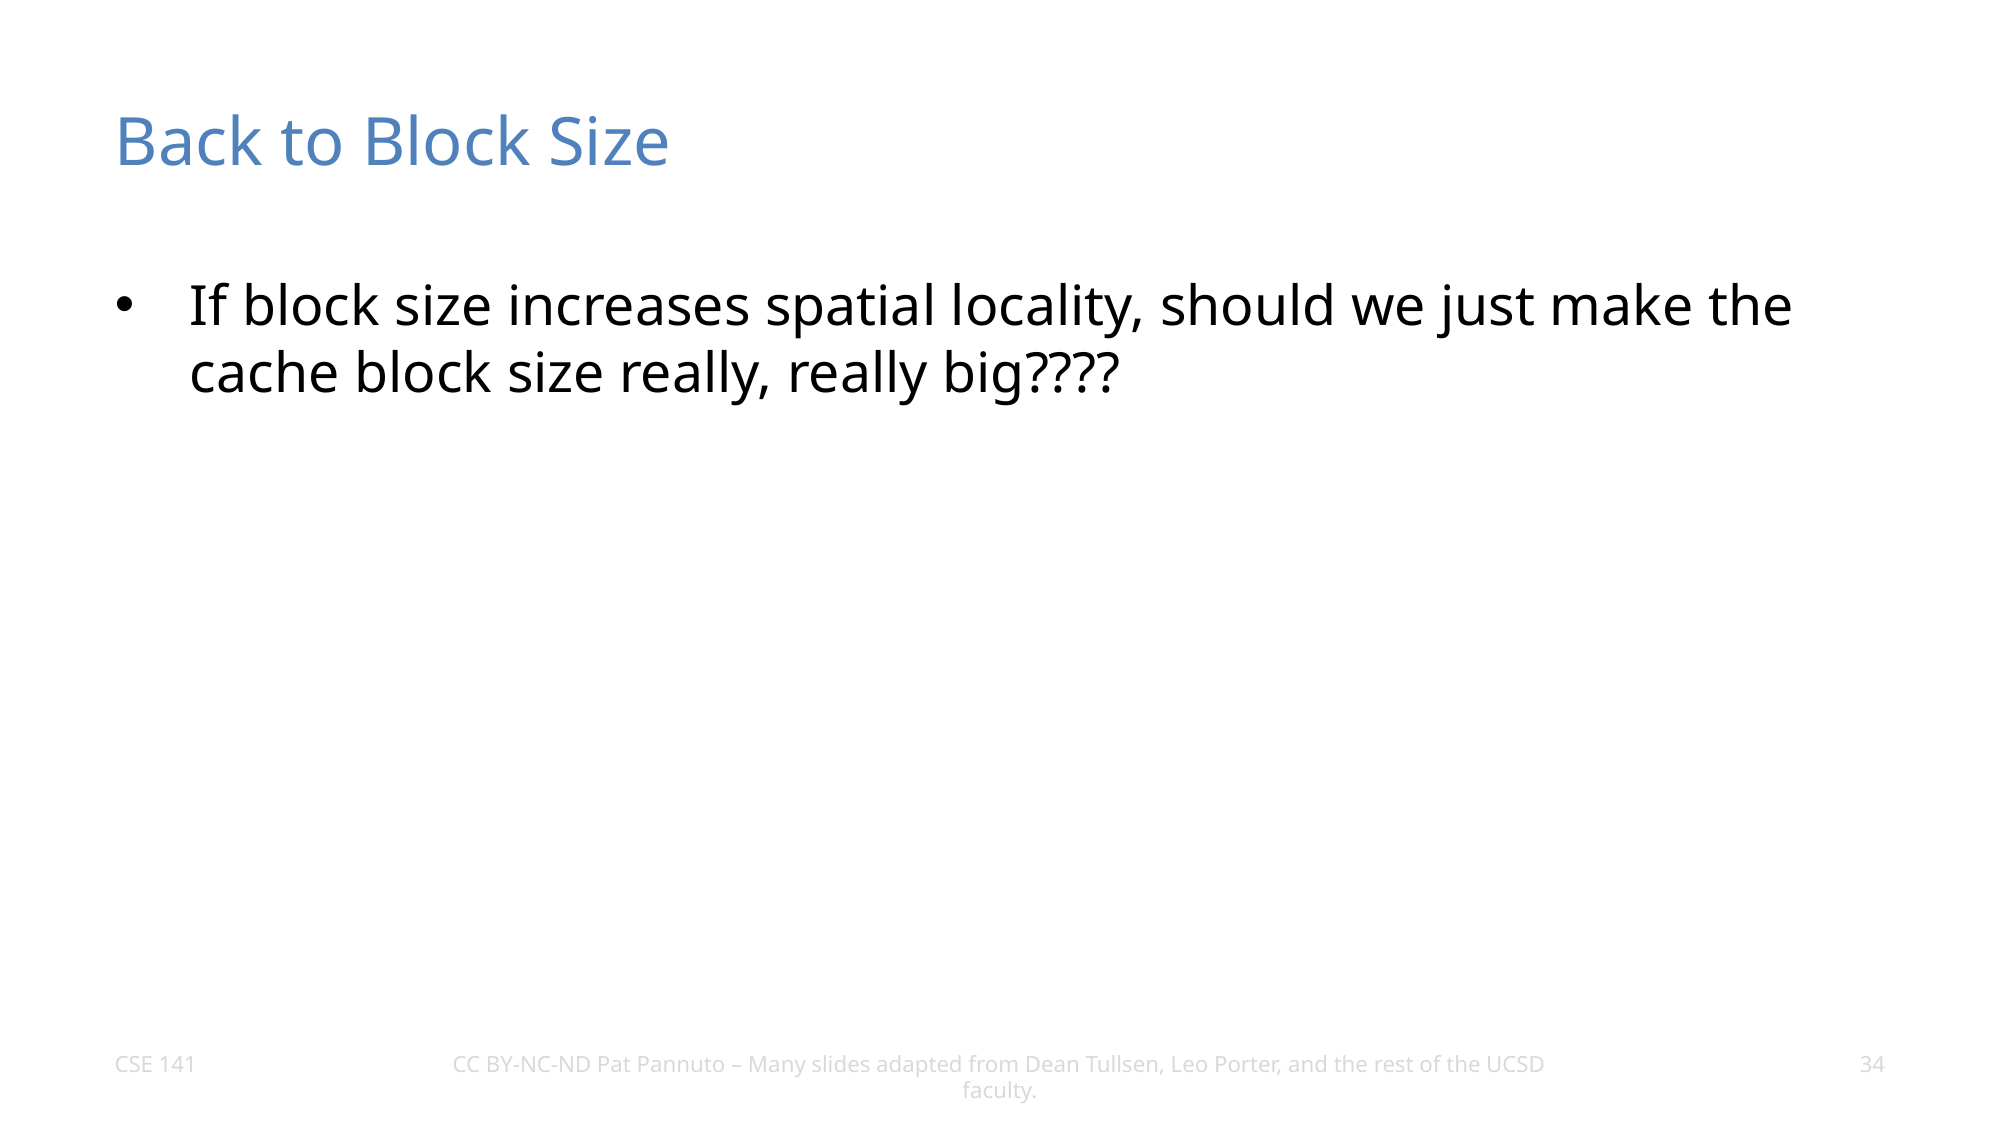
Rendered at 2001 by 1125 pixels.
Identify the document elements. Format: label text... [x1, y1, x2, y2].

list If block size increases spatial locality, should we just make the cache block size really, really big???? [99, 262, 1900, 1005]
title Back to Block Size [99, 45, 1900, 233]
